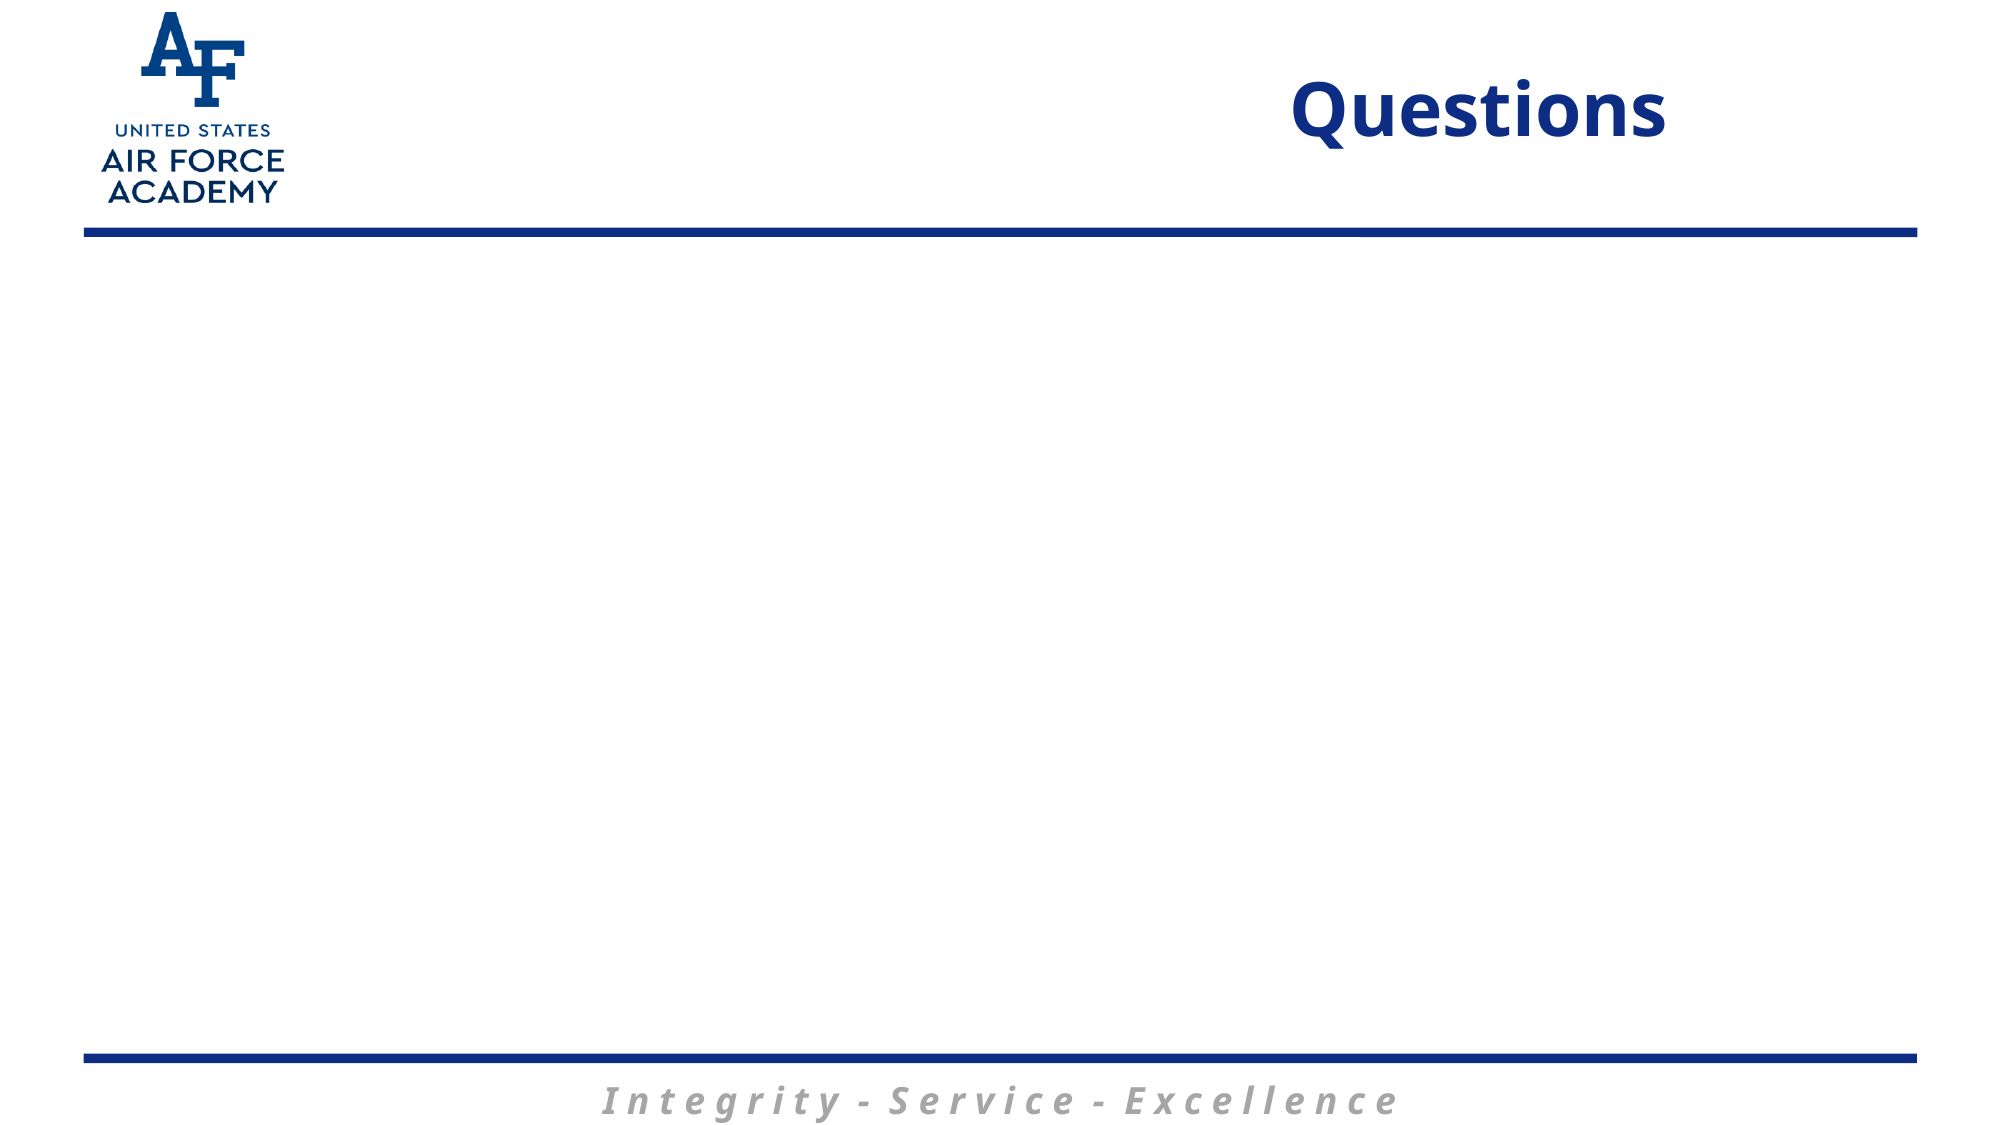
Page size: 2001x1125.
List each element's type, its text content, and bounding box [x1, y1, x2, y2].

picture [101, 12, 284, 203]
title Questions [316, 12, 1684, 201]
